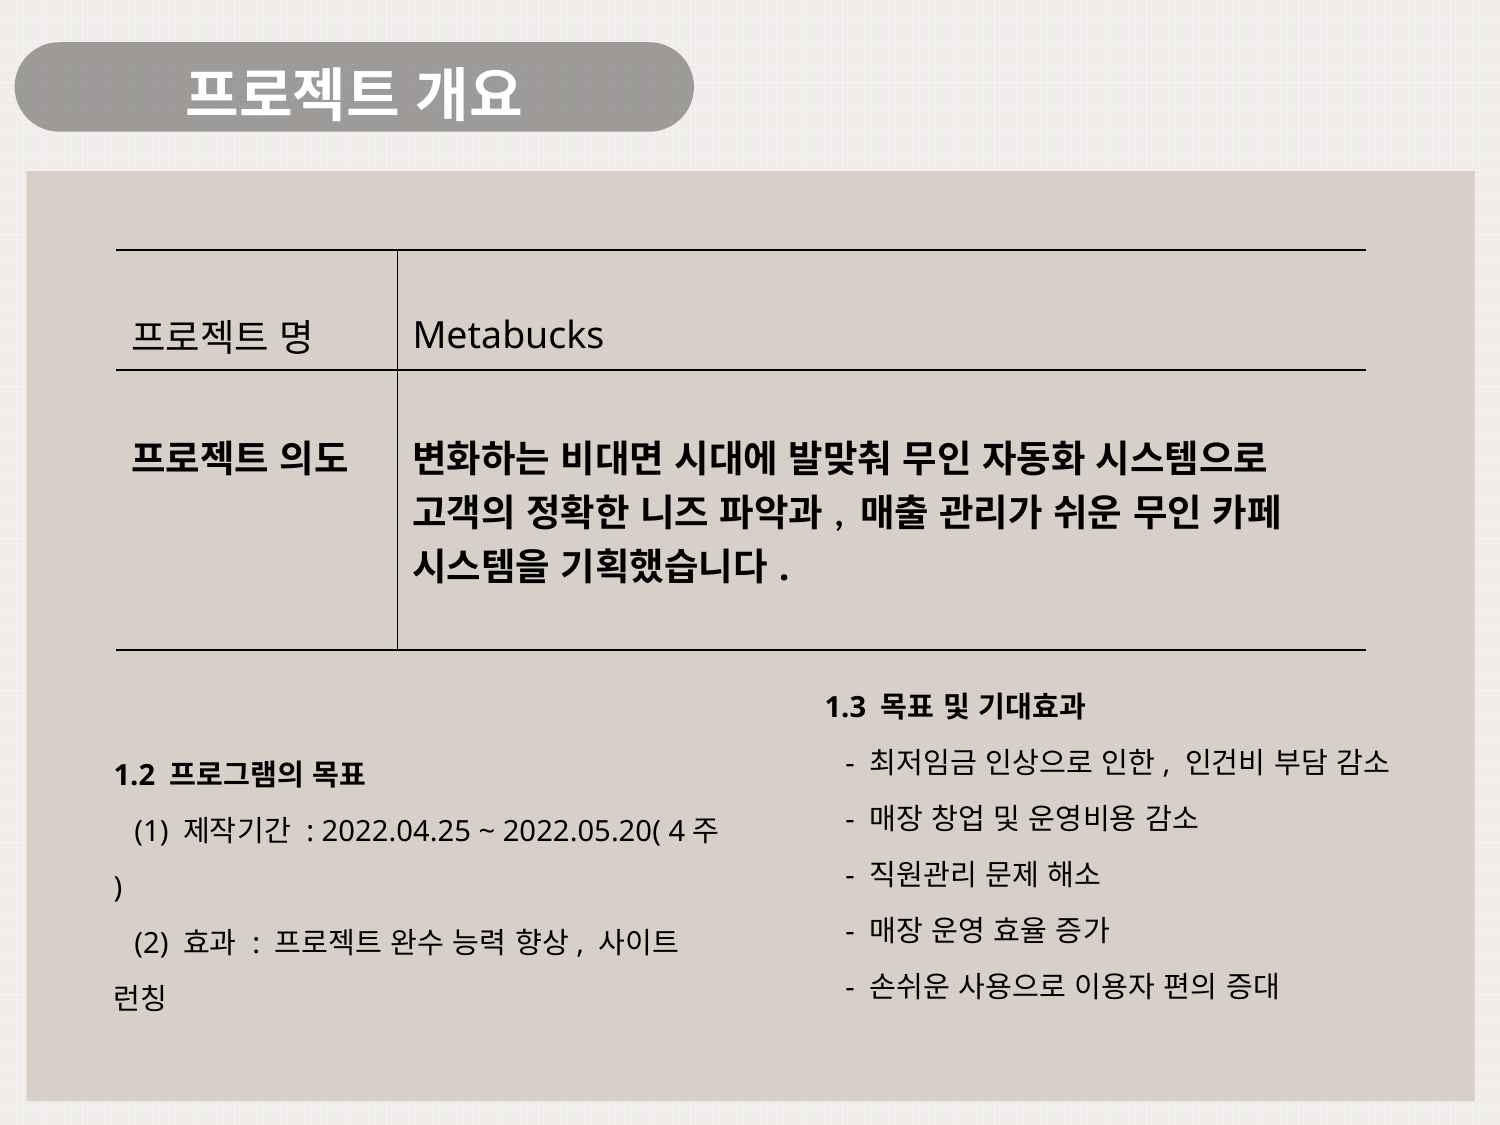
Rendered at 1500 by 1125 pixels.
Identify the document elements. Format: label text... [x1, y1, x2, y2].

text_box 1.2 프로그램의 목표 (1) 제작기간 : 2022.04.25 ~ 2022.05.20( 4주 ) (2) 효과 : 프로젝트 완수 능력 향상, 사이트 런칭 [98, 728, 738, 956]
table_header Metabucks [398, 251, 1366, 369]
table_cell 프로젝트 의도 [116, 371, 397, 649]
table_header 프로젝트 명 [116, 251, 397, 369]
text_box 프로젝트 개요 [13, 41, 696, 133]
text_box [26, 171, 1475, 1102]
table_cell 변화하는 비대면 시대에 발맞춰 무인 자동화 시스템으로 고객의 정확한 니즈 파악과, 매출 관리가 쉬운 무인 카페 시스템을 기획했습니다. [398, 371, 1366, 649]
text_box 1.3 목표 및 기대효과 - 최저임금 인상으로 인한, 인건비 부담 감소 - 매장 창업 및 운영비용 감소 - 직원관리 문제 해소 - 매장 운영 효율 증가 - 손쉬운 사용으로 이용자 편의 증대 [809, 660, 1500, 1011]
